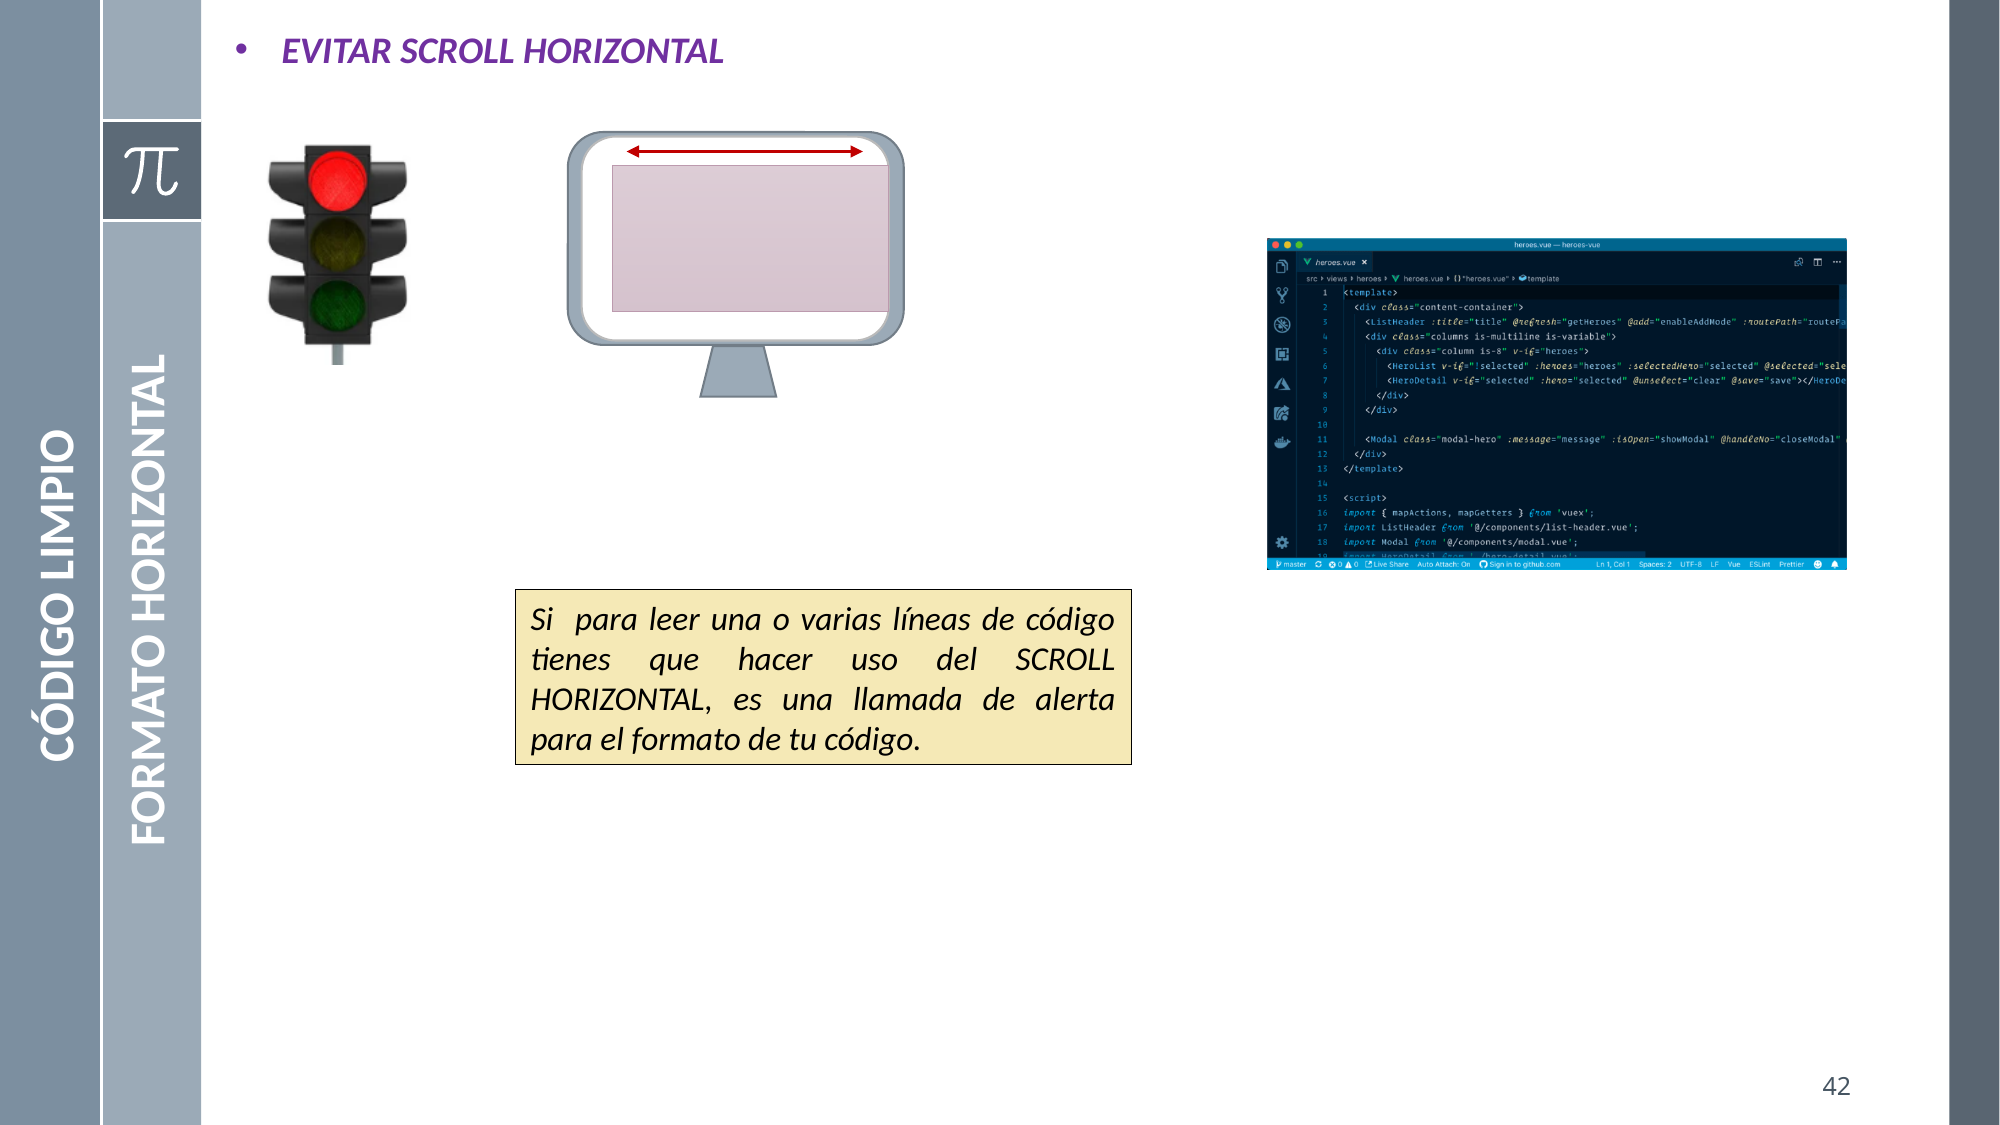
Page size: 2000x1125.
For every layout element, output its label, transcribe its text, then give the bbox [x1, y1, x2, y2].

text_box FORMATO HORIZONTAL [106, 339, 182, 862]
picture [1815, 561, 1821, 568]
picture [1267, 252, 1847, 557]
picture [256, 134, 425, 365]
text_box [580, 135, 890, 342]
picture [1524, 563, 1532, 568]
text_box [566, 130, 905, 346]
text_box [612, 165, 889, 312]
text_box EVITAR SCROLL HORIZONTAL [220, 19, 1473, 79]
text_box CÓDIGO LIMPIO [16, 414, 91, 778]
text_box Si para leer una o varias líneas de código tienes que hacer uso del SCROLL HORIZONTAL, es una llamada de alerta para el formato de tu código. [515, 589, 1132, 765]
slide_number 42 [1766, 1057, 1867, 1118]
text_box [699, 345, 778, 398]
